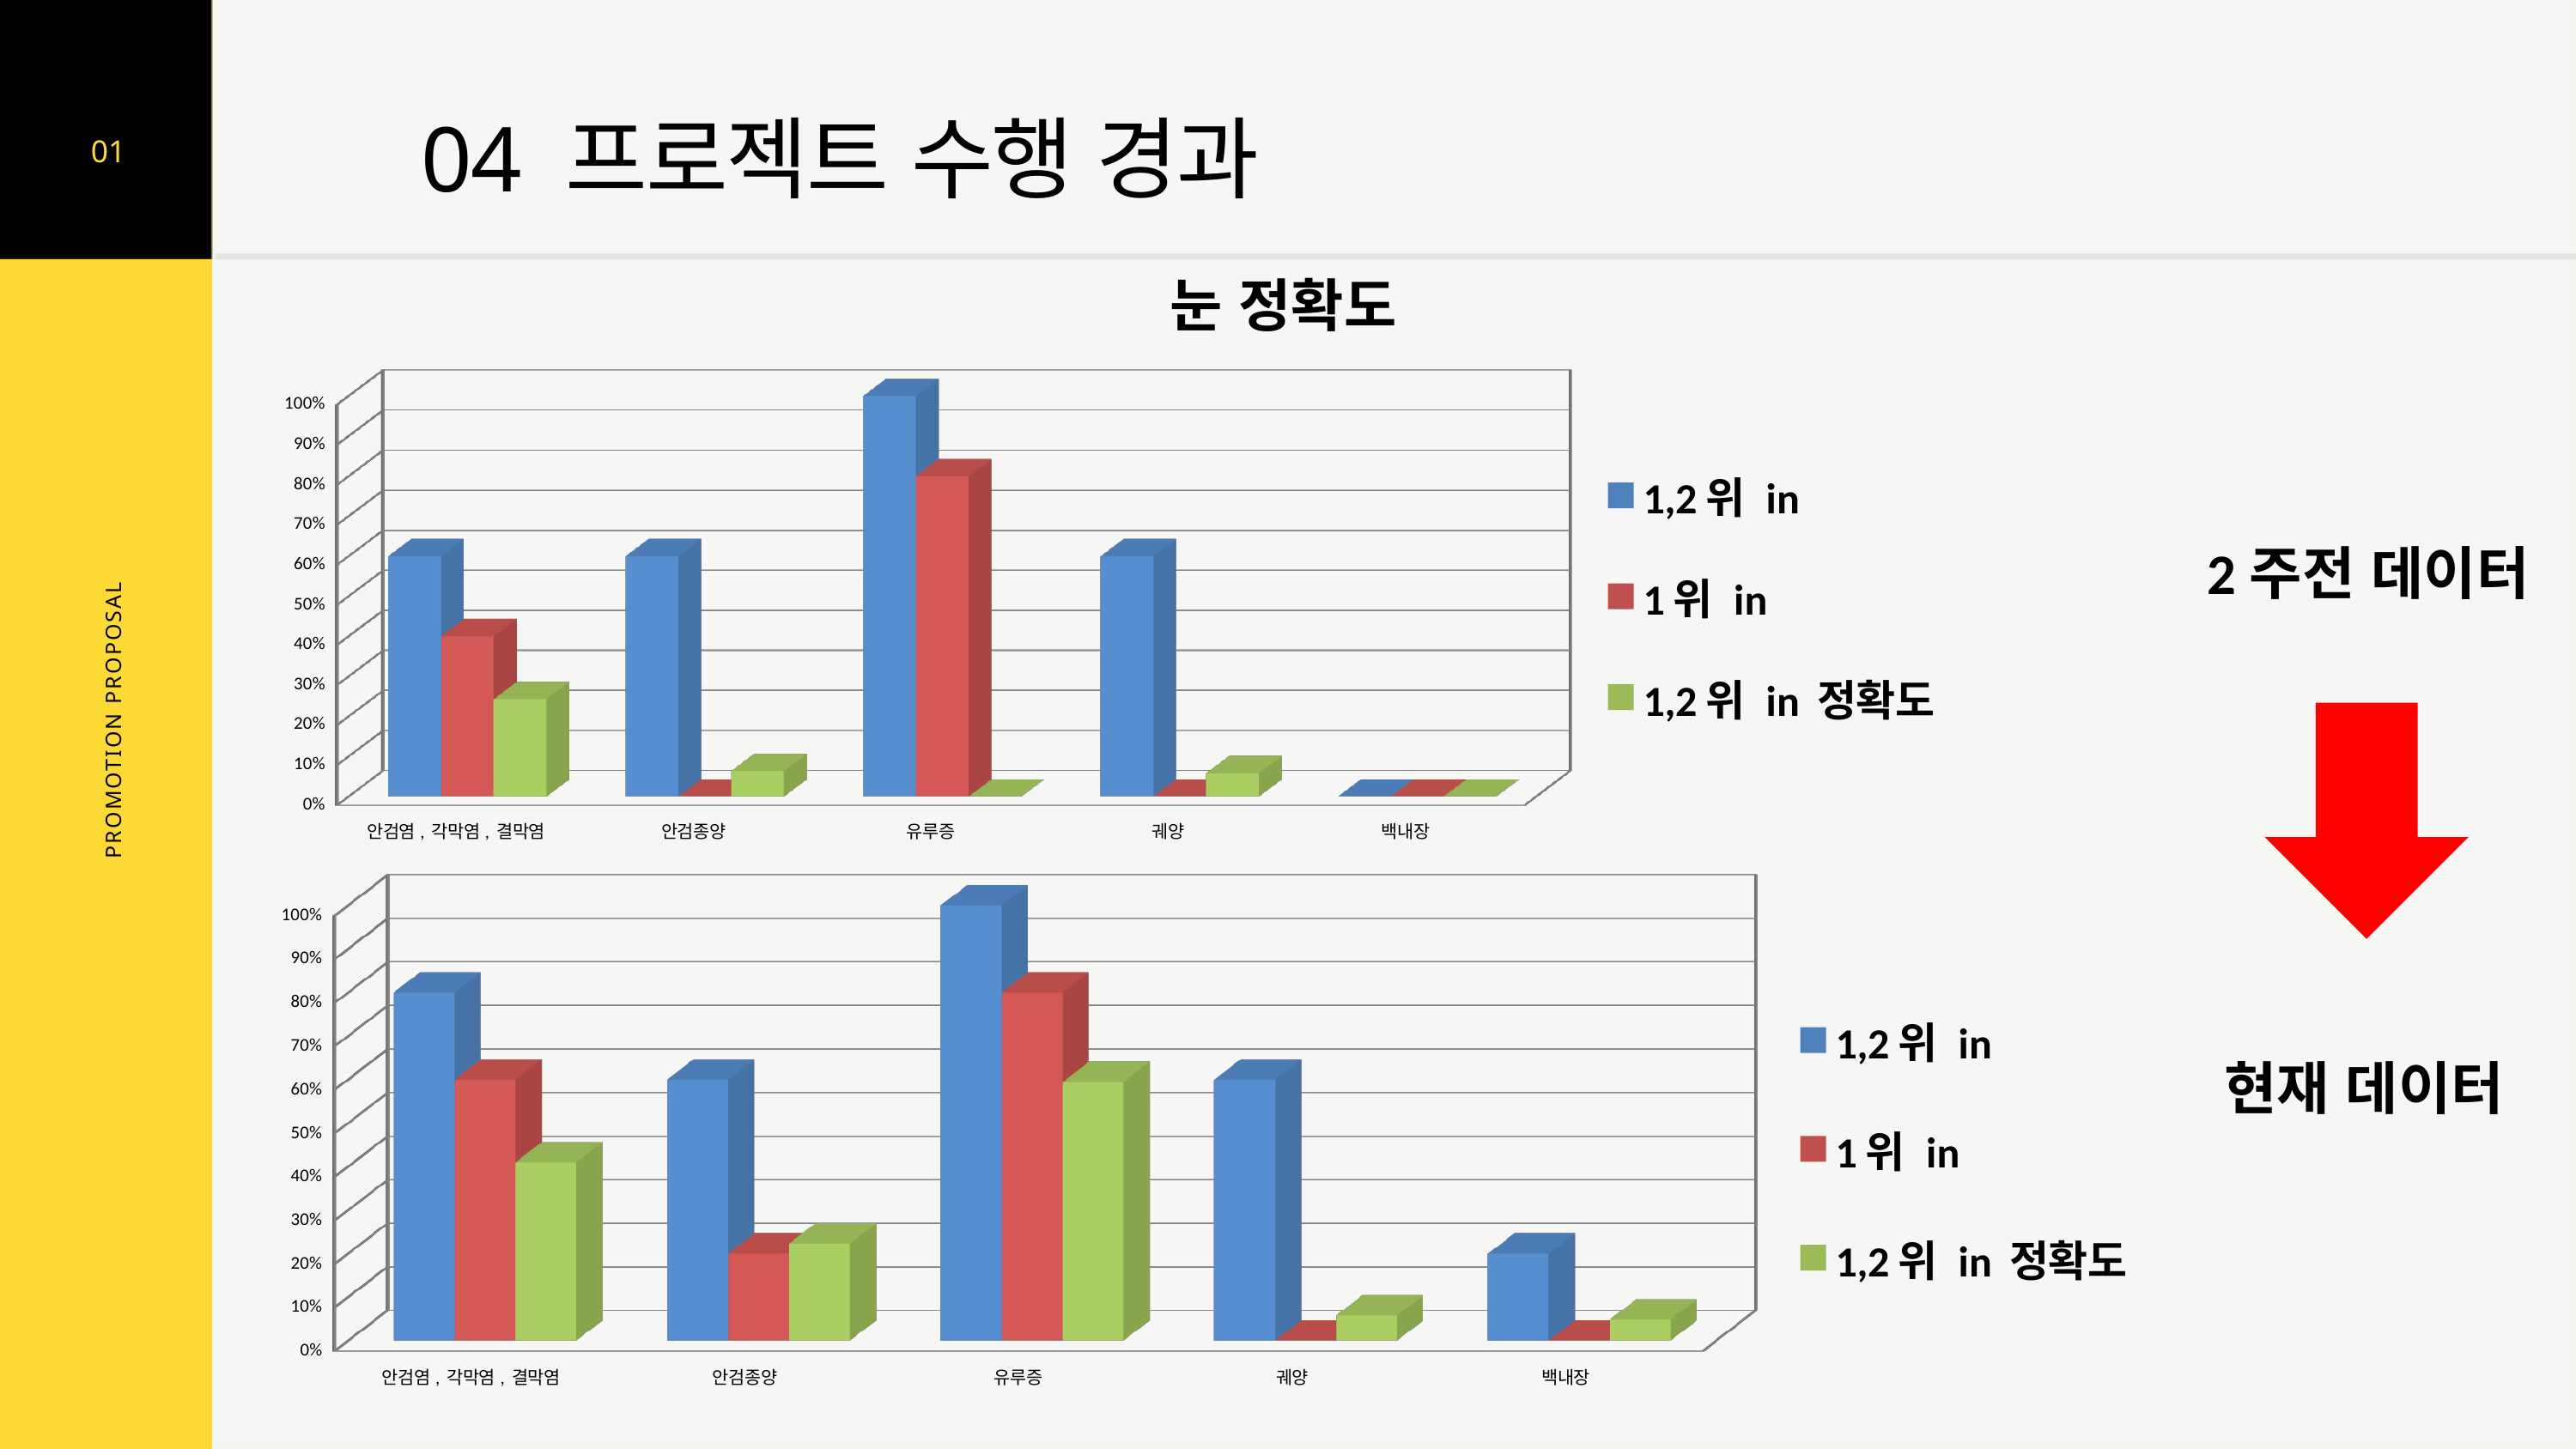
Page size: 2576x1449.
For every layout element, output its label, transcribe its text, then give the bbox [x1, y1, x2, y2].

chart [225, 863, 2179, 1401]
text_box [0, 0, 213, 259]
chart [246, 359, 1976, 853]
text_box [211, 269, 2576, 1449]
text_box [216, 252, 2576, 259]
text_box PROMOTION PROPOSAL [93, 266, 132, 1282]
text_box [213, 0, 2576, 252]
